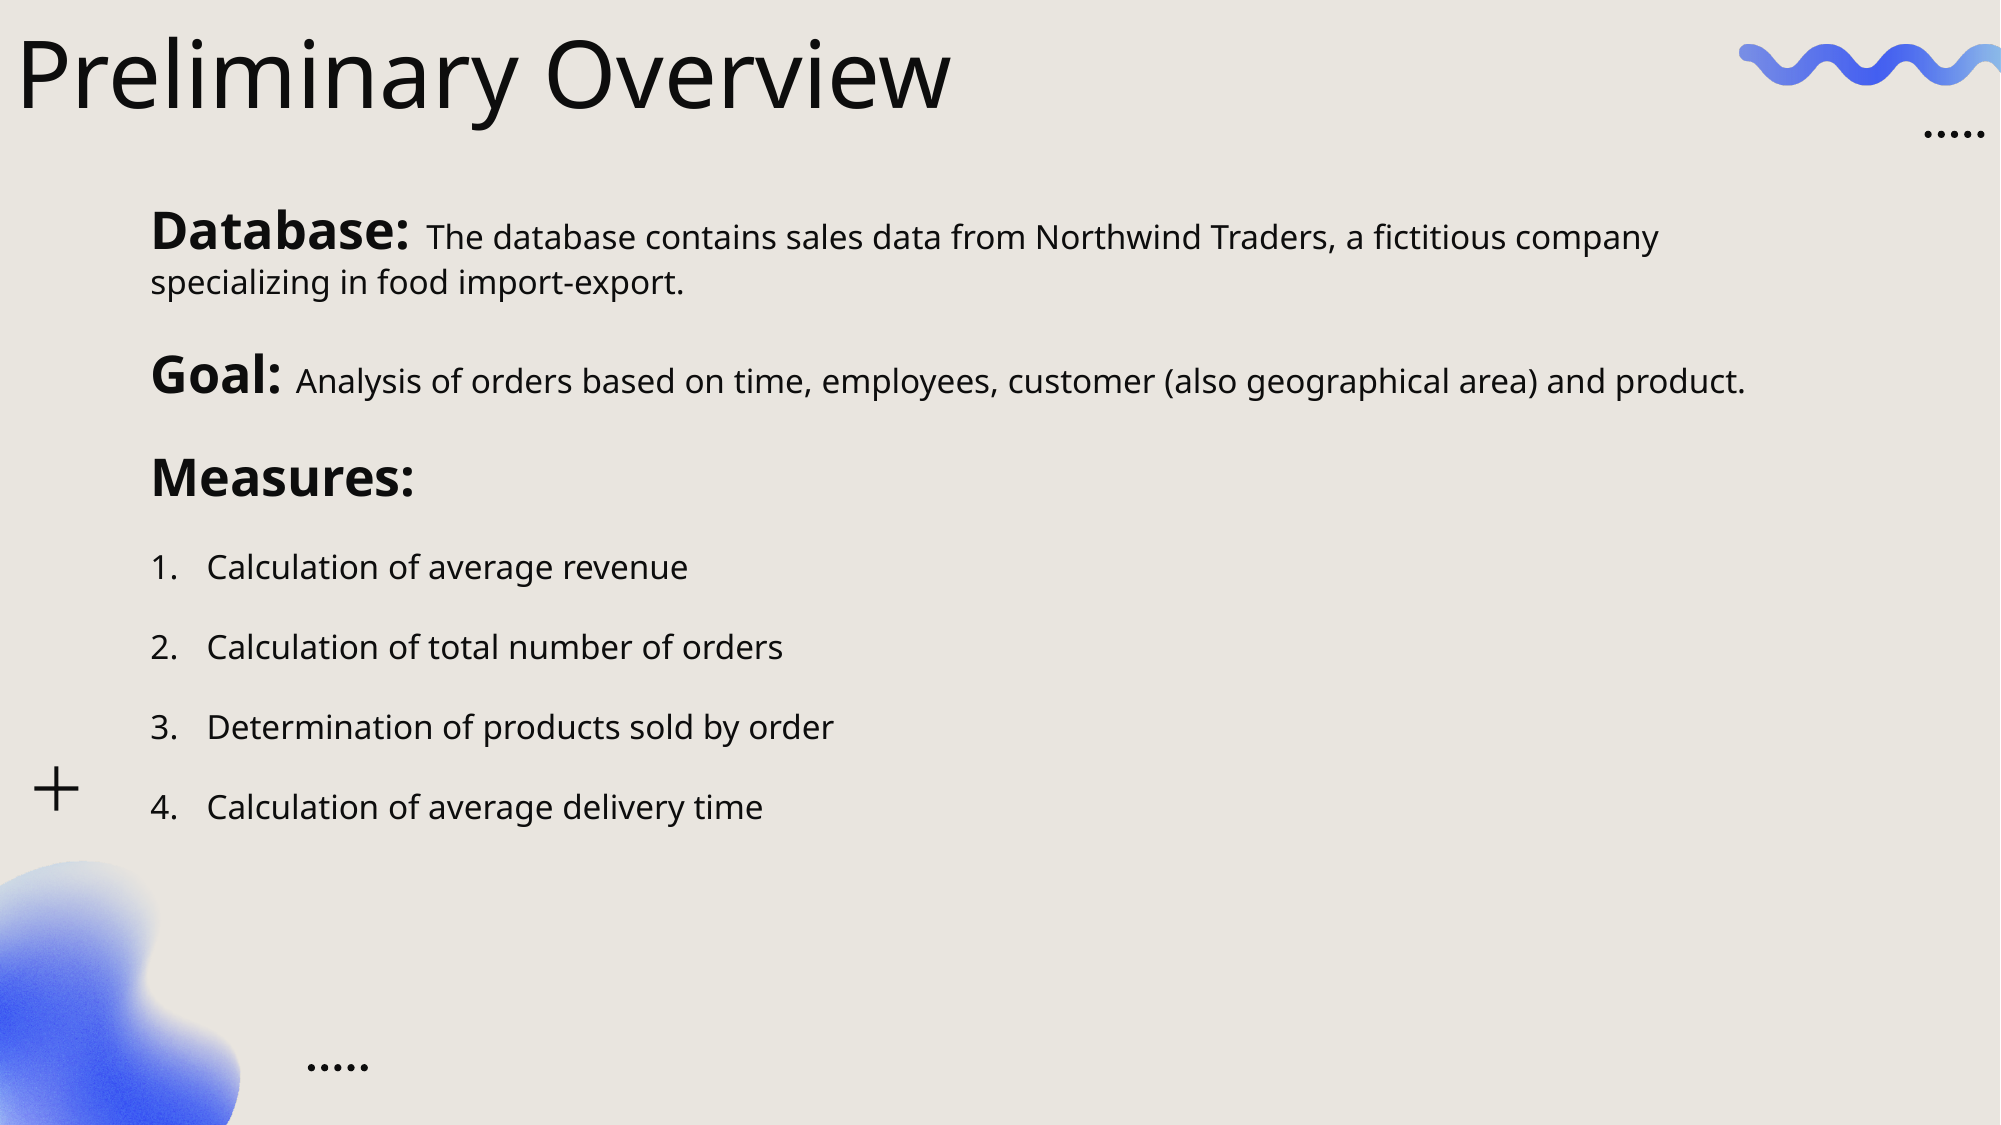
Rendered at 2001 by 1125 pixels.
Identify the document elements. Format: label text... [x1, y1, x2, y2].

title Preliminary Overview [0, 0, 974, 146]
text_box Database: The database contains sales data from Northwind Traders, a fictitious company specializing in food import-export. Goal: Analysis of orders based on time, employees, customer (also geographical area) and product. Measures: Calculation of average revenue Calculation of total number of orders Determination of products sold by order Calculation of average delivery time [135, 171, 1865, 952]
